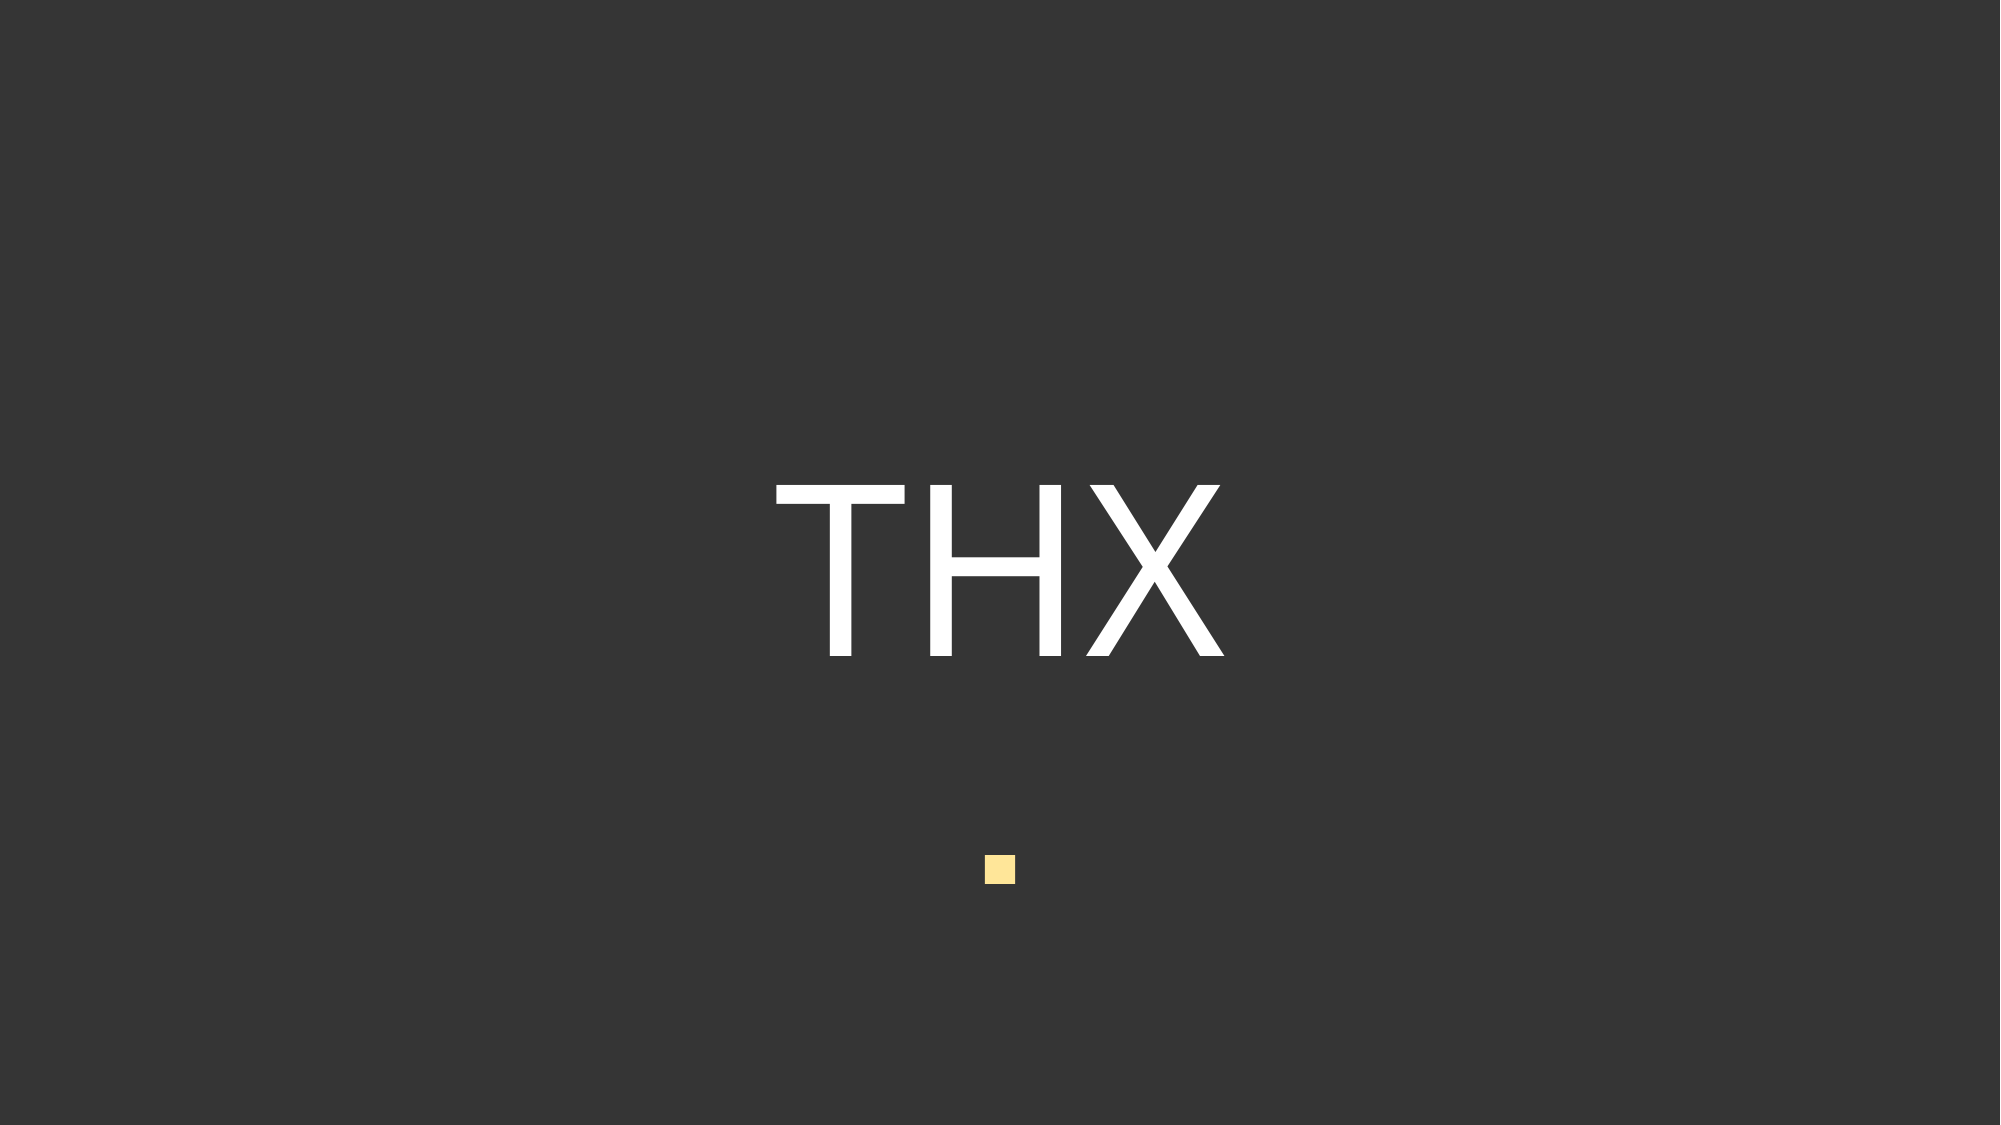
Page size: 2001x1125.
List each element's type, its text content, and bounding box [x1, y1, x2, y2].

text_box [0, 0, 2000, 1125]
text_box [984, 854, 1016, 885]
text_box THX [759, 409, 1241, 712]
